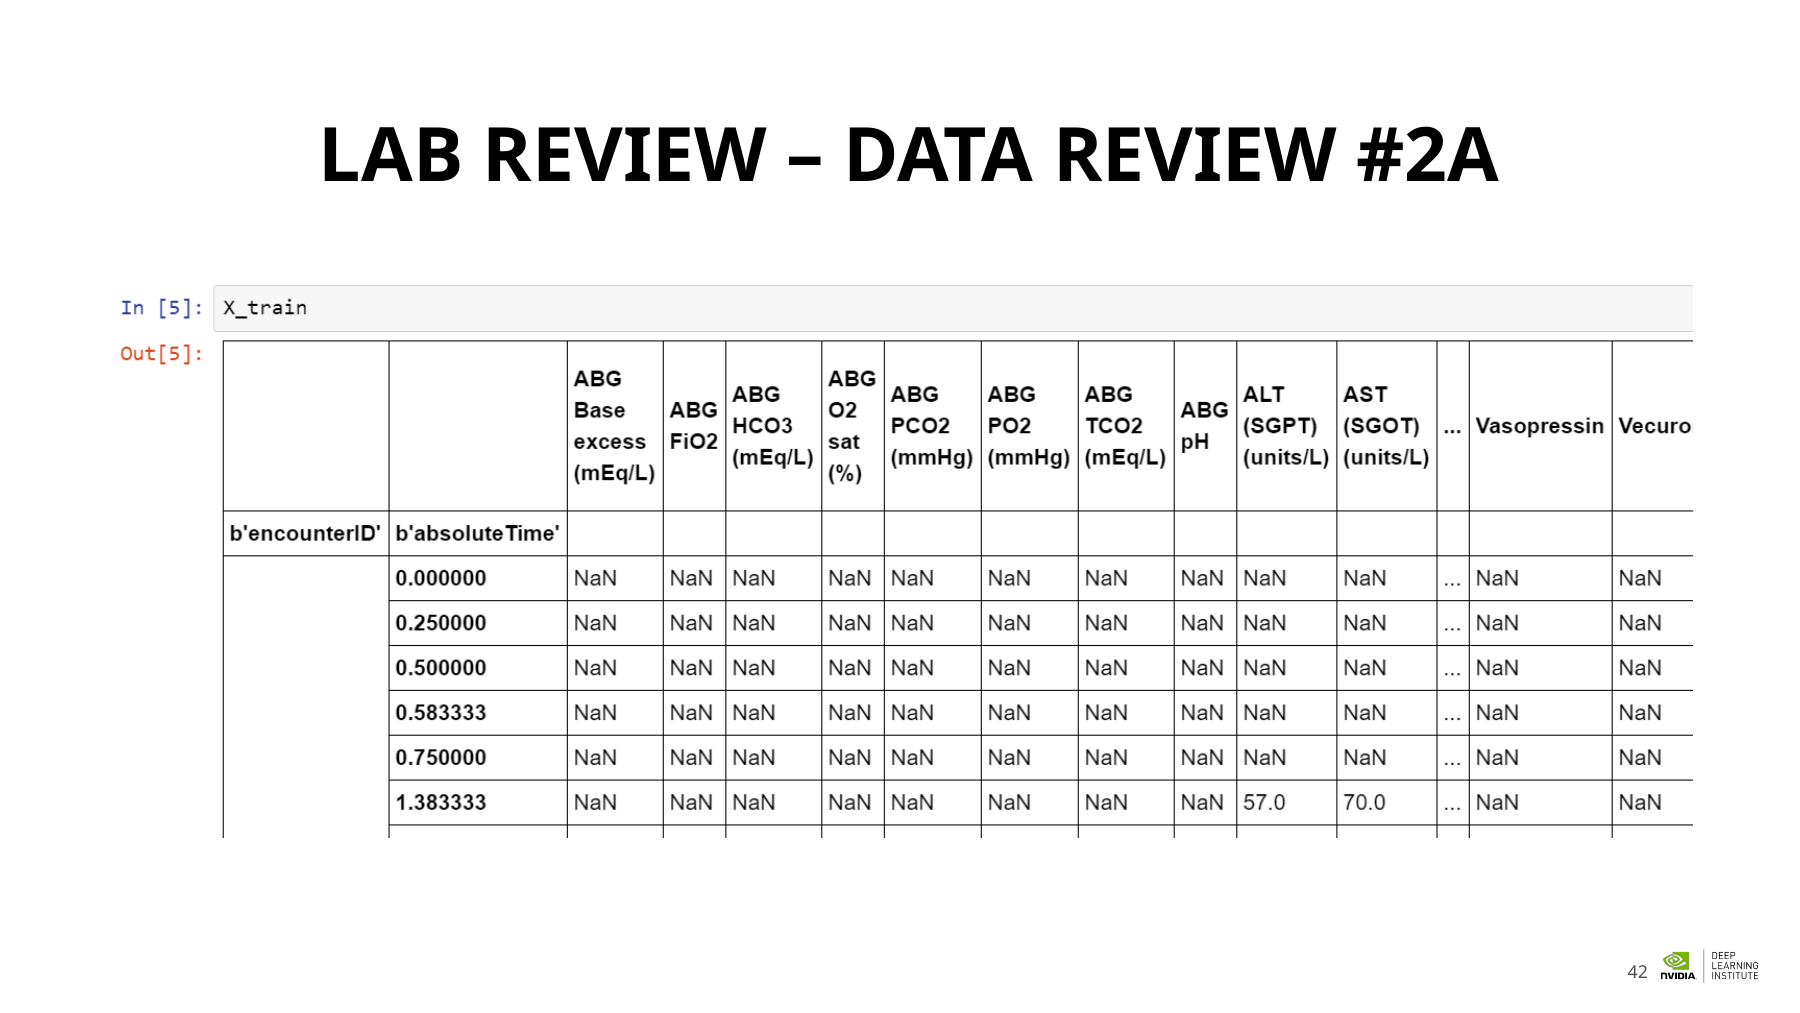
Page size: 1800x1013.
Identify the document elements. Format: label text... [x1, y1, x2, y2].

picture [1661, 949, 1758, 983]
picture [107, 258, 1693, 839]
title LAB REVIEW – DATA REVIEW #2A [81, 108, 1719, 206]
